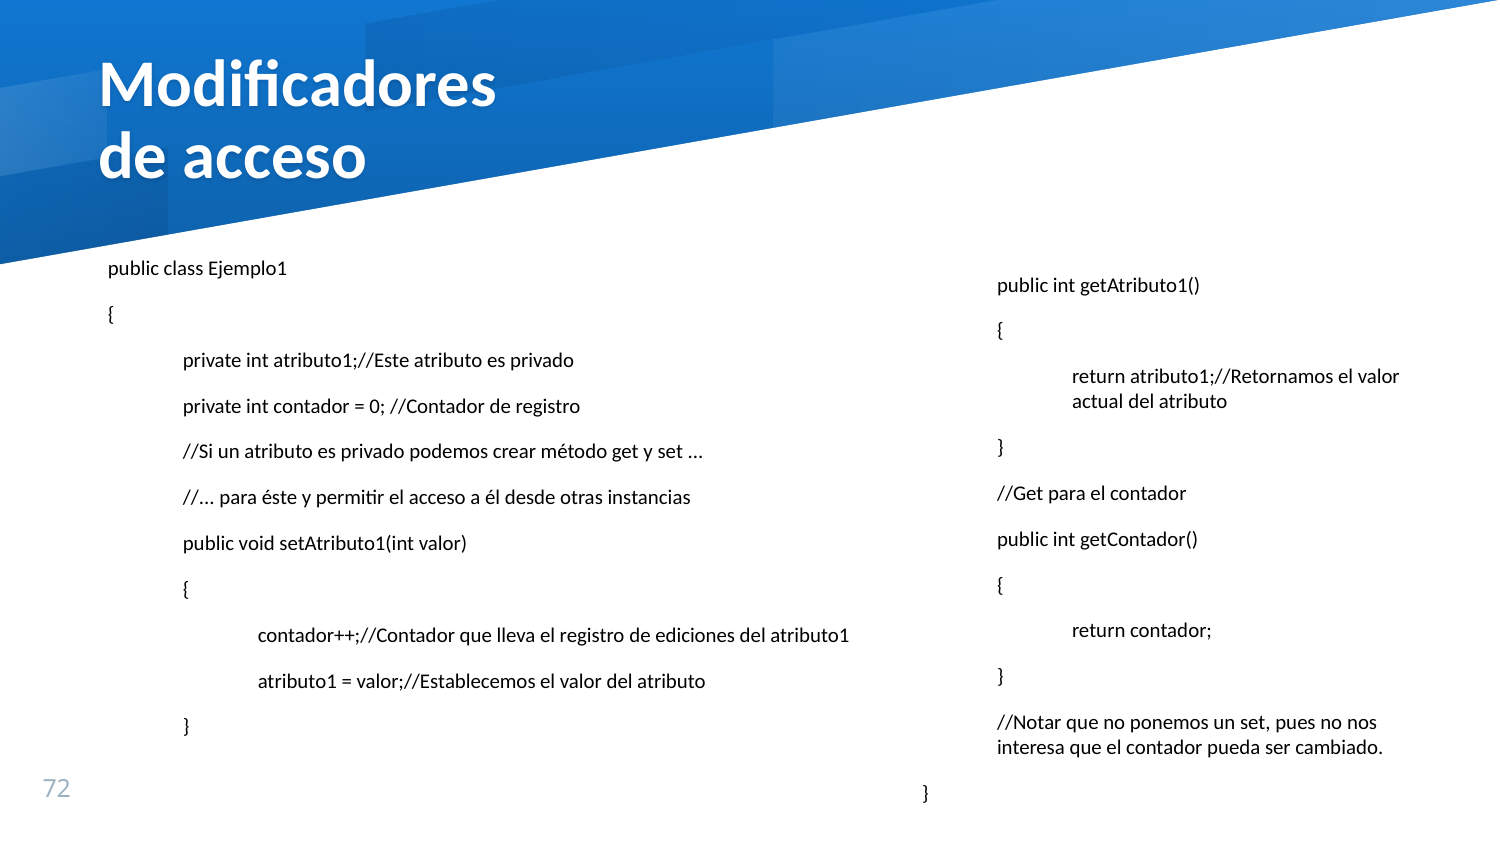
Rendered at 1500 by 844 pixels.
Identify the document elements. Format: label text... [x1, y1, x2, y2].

text_box public int getAtributo1() { return atributo1;//Retornamos el valor actual del atributo } //Get para el contador public int getContador() { return contador; } //Notar que no ponemos un set, pues no nos interesa que el contador pueda ser cambiado. } [907, 256, 1458, 807]
slide_number 72 [42, 766, 122, 807]
list public class Ejemplo1 { private int atributo1;//Este atributo es privado private int contador = 0; //Contador de registro //Si un atributo es privado podemos crear método get y set ... //... para éste y permitir el acceso a él desde otras instancias public void setAtributo1(int valor) { contador++;//Contador que lleva el registro de ediciones del atributo1 atributo1 = valor;//Establecemos el valor del atributo } [93, 247, 898, 840]
title Modificadores de acceso [83, 39, 545, 203]
